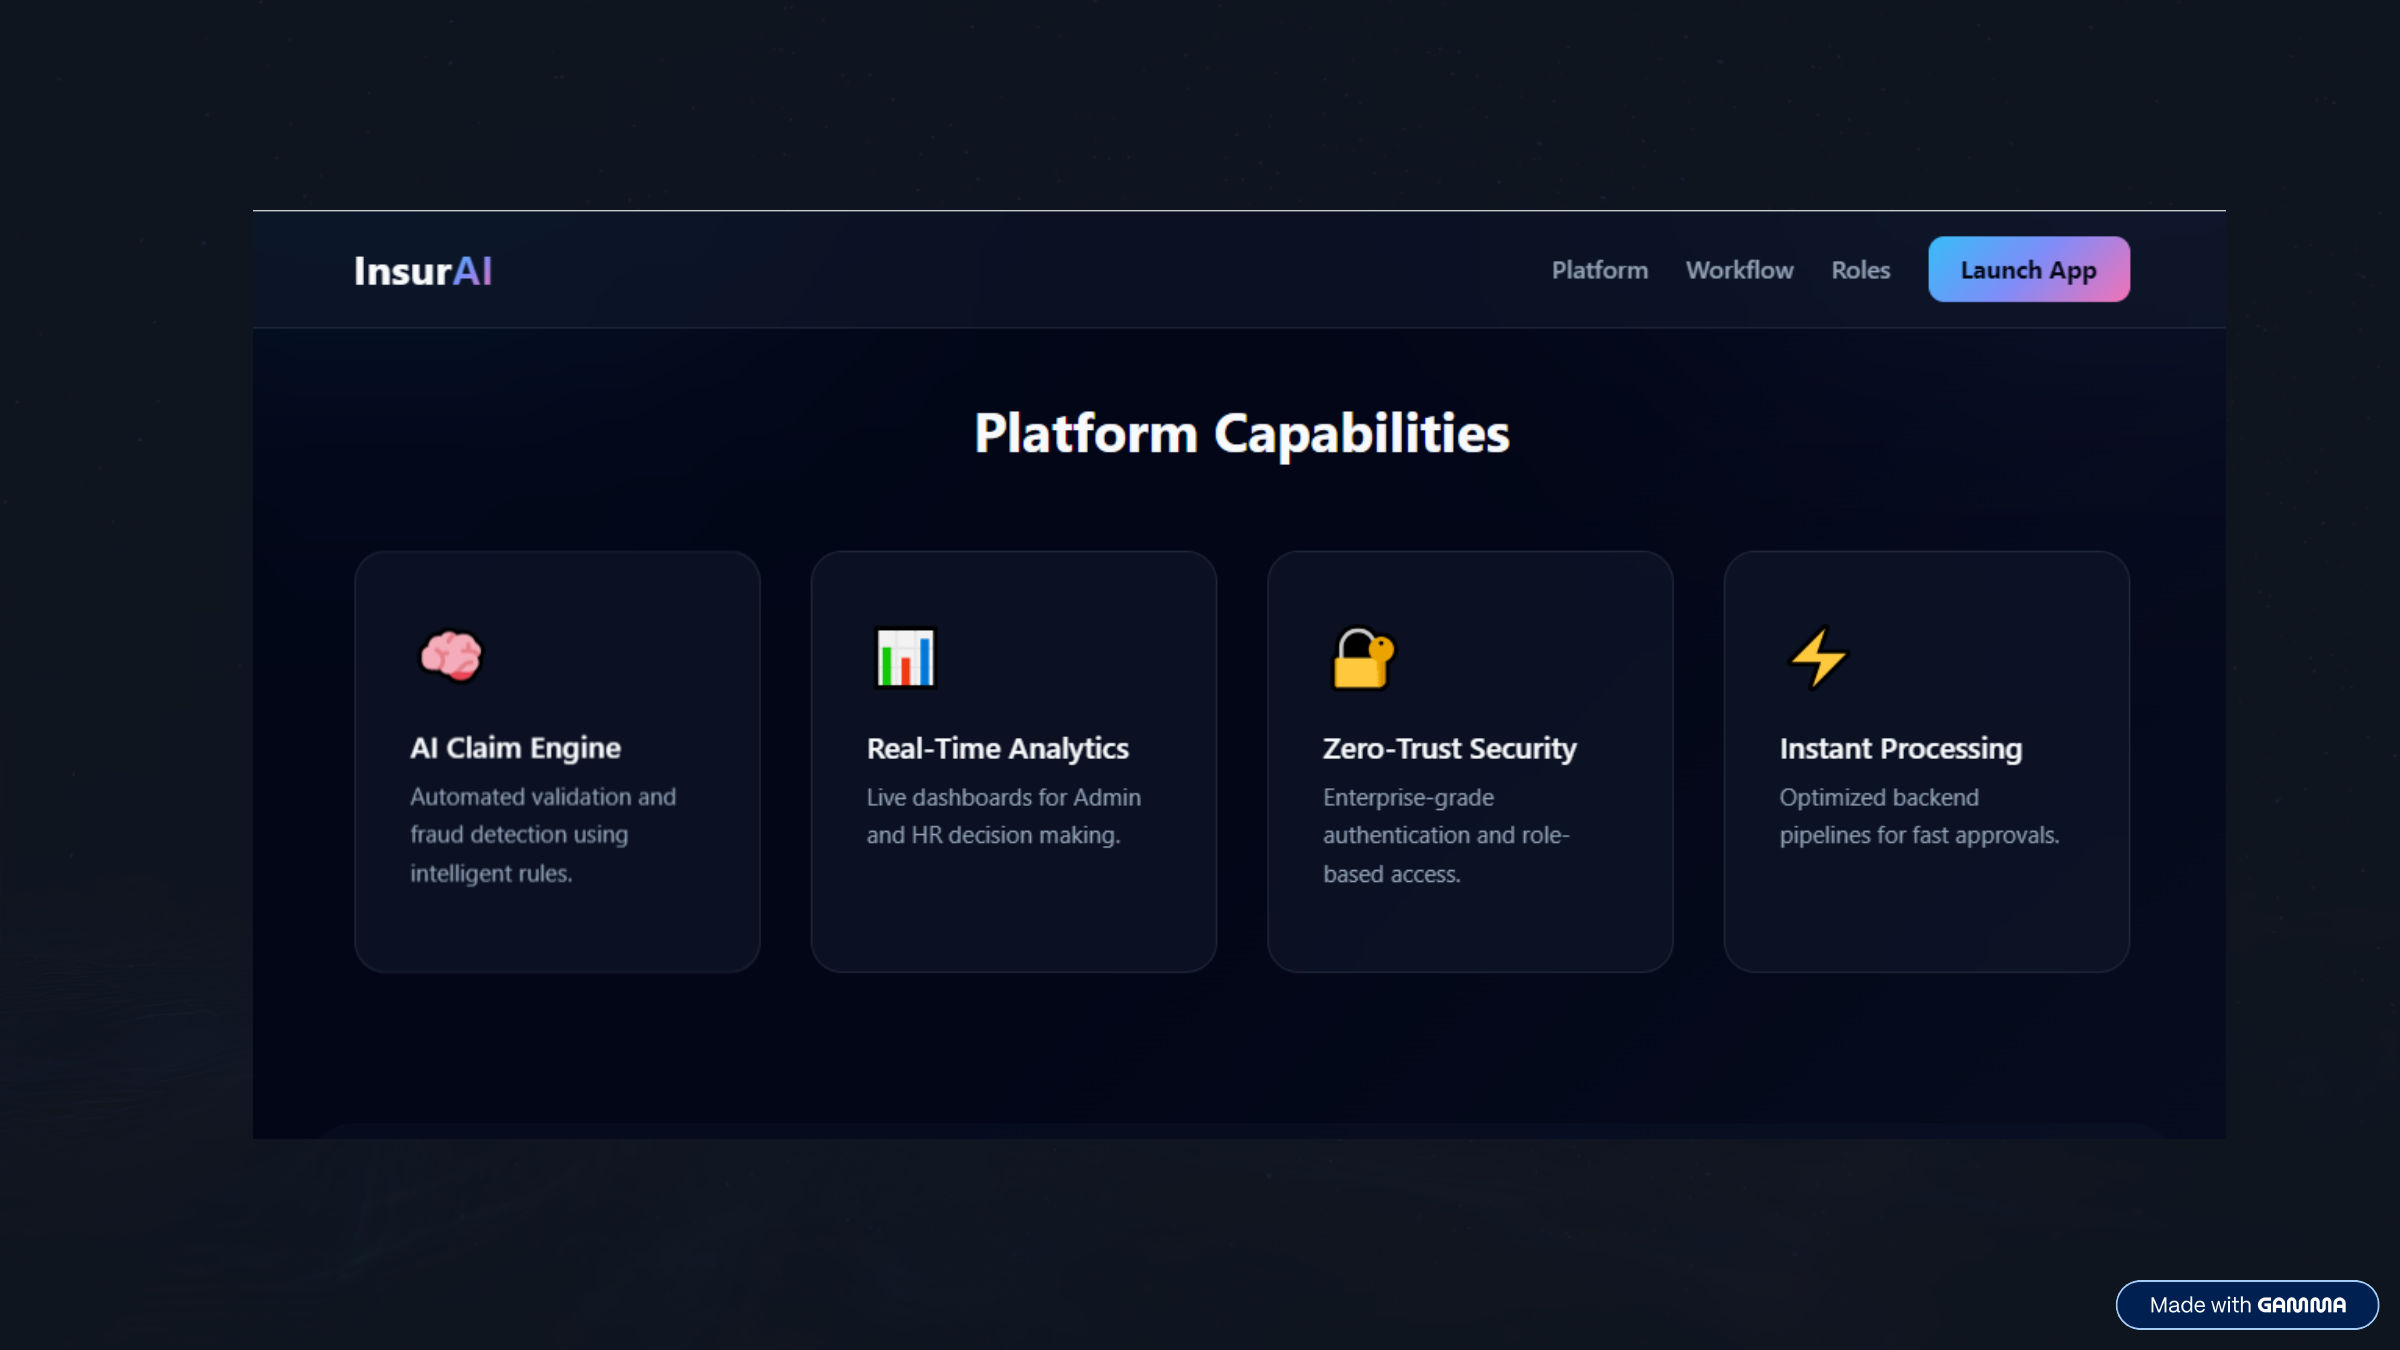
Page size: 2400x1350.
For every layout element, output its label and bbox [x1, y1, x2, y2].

picture [2106, 1271, 2389, 1339]
picture [253, 210, 2226, 1140]
